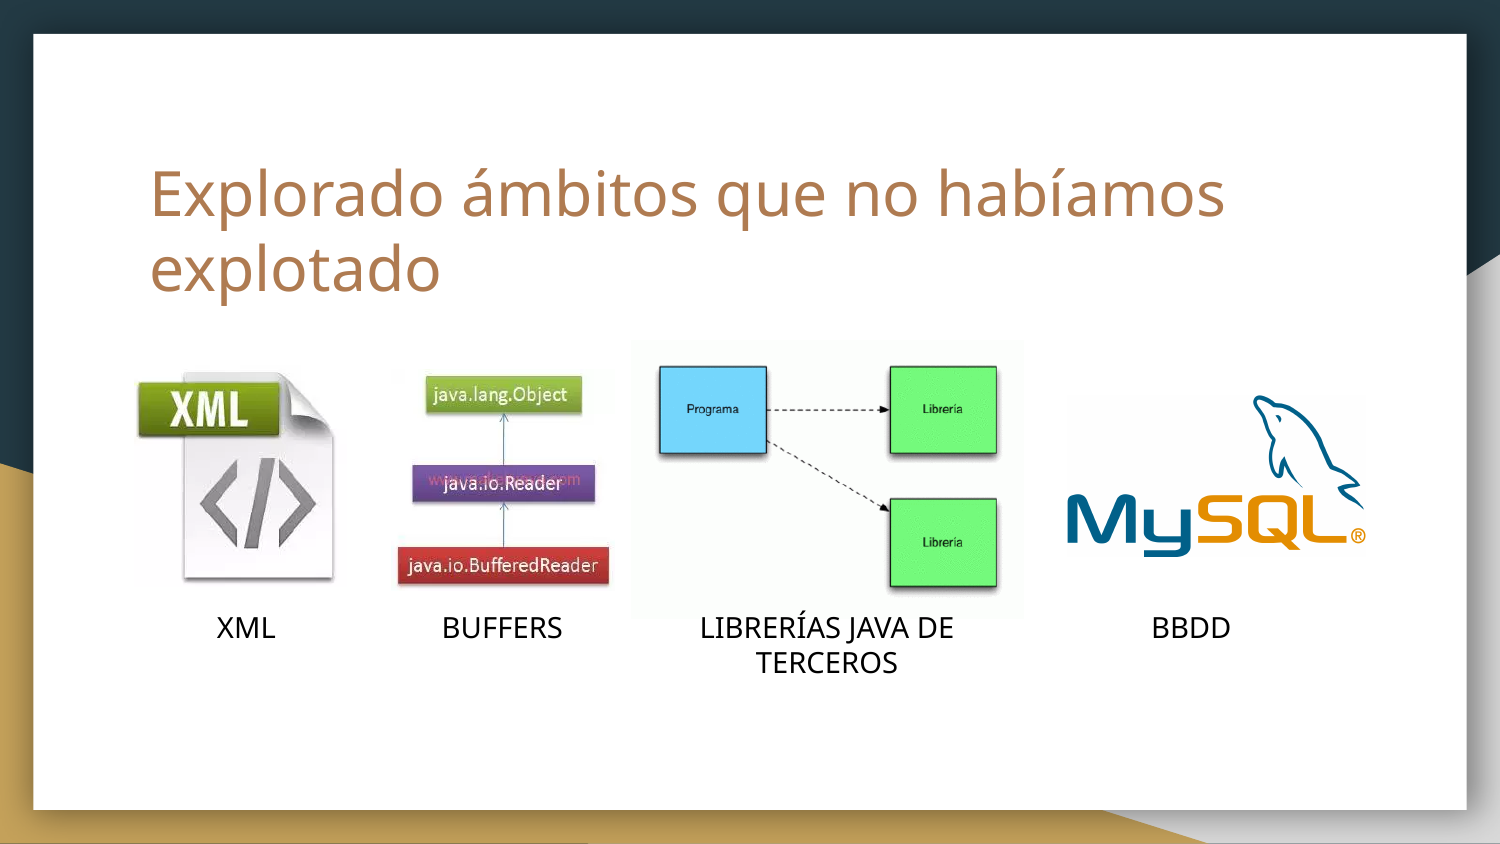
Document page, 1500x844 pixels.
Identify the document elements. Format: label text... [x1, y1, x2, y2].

picture [391, 369, 615, 591]
picture [630, 340, 1024, 620]
picture [134, 365, 347, 587]
text_box LIBRERÍAS JAVA DE TERCEROS [677, 627, 977, 677]
title Explorado ámbitos que no habíamos explotado [134, 138, 1366, 296]
picture [1066, 395, 1366, 557]
text_box BBDD [1135, 594, 1297, 677]
text_box BUFFERS [426, 599, 588, 677]
text_box XML [201, 595, 318, 677]
